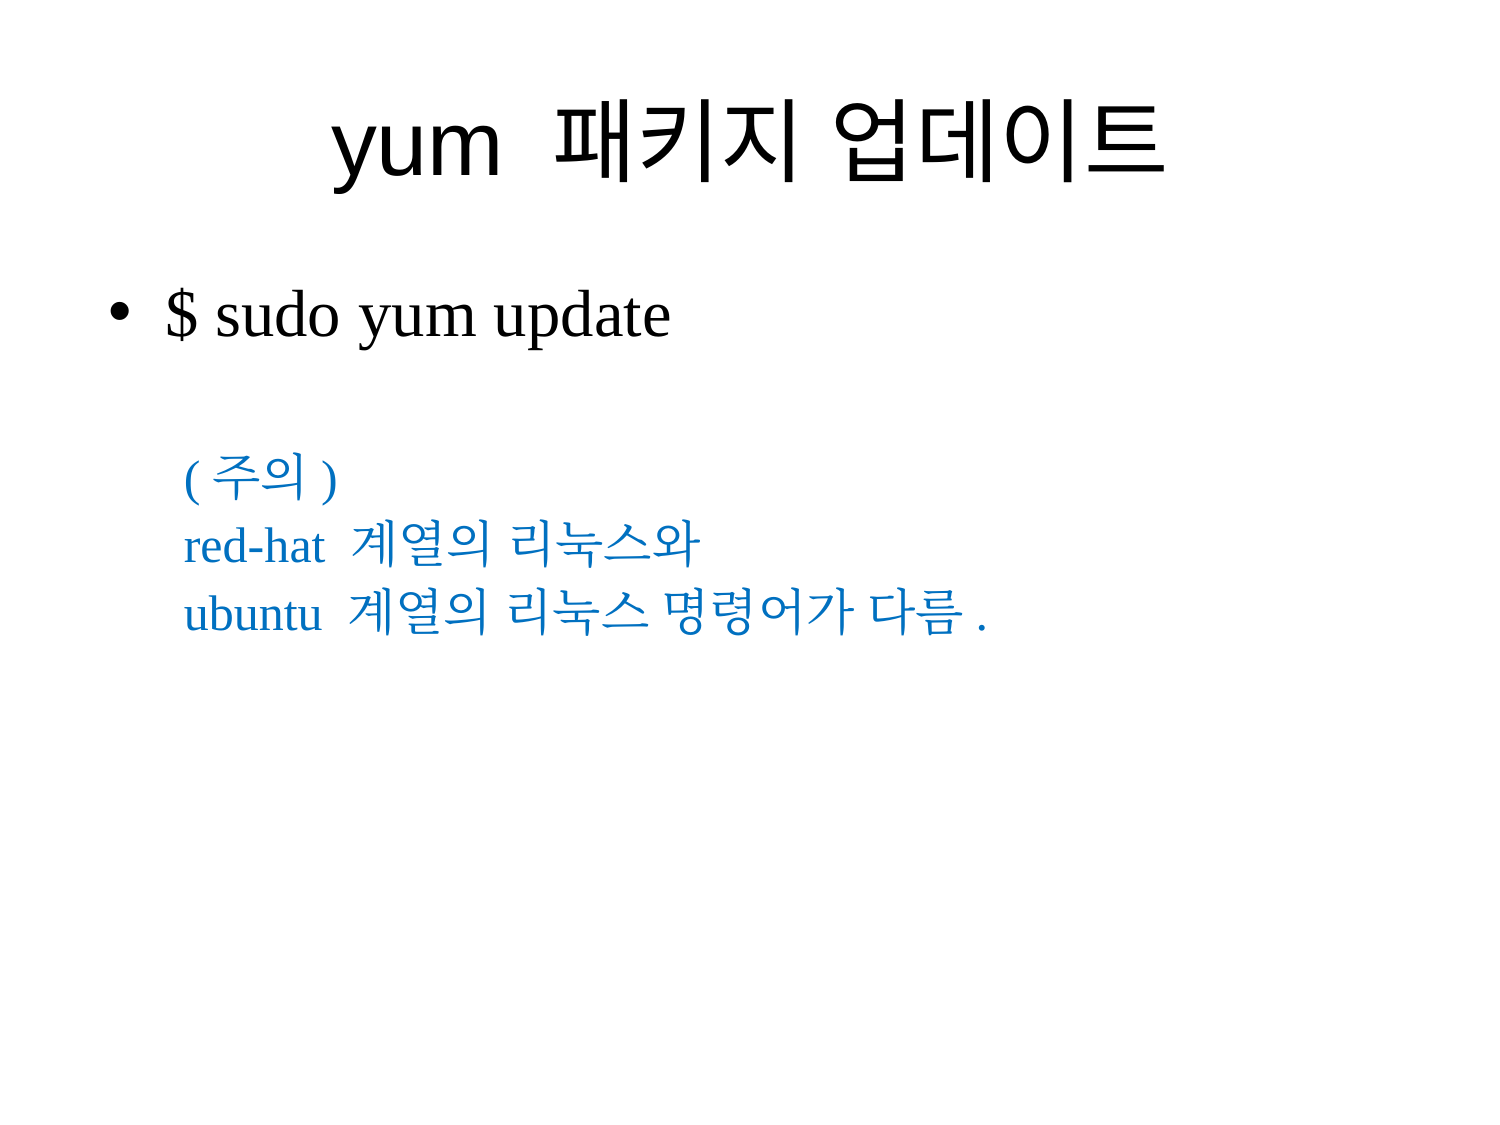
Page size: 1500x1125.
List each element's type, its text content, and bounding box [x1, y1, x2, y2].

title yum 패키지 업데이트 [75, 45, 1425, 233]
list $ sudo yum update (주의) red-hat 계열의 리눅스와 ubuntu 계열의 리눅스 명령어가 다름. [75, 262, 1425, 1005]
